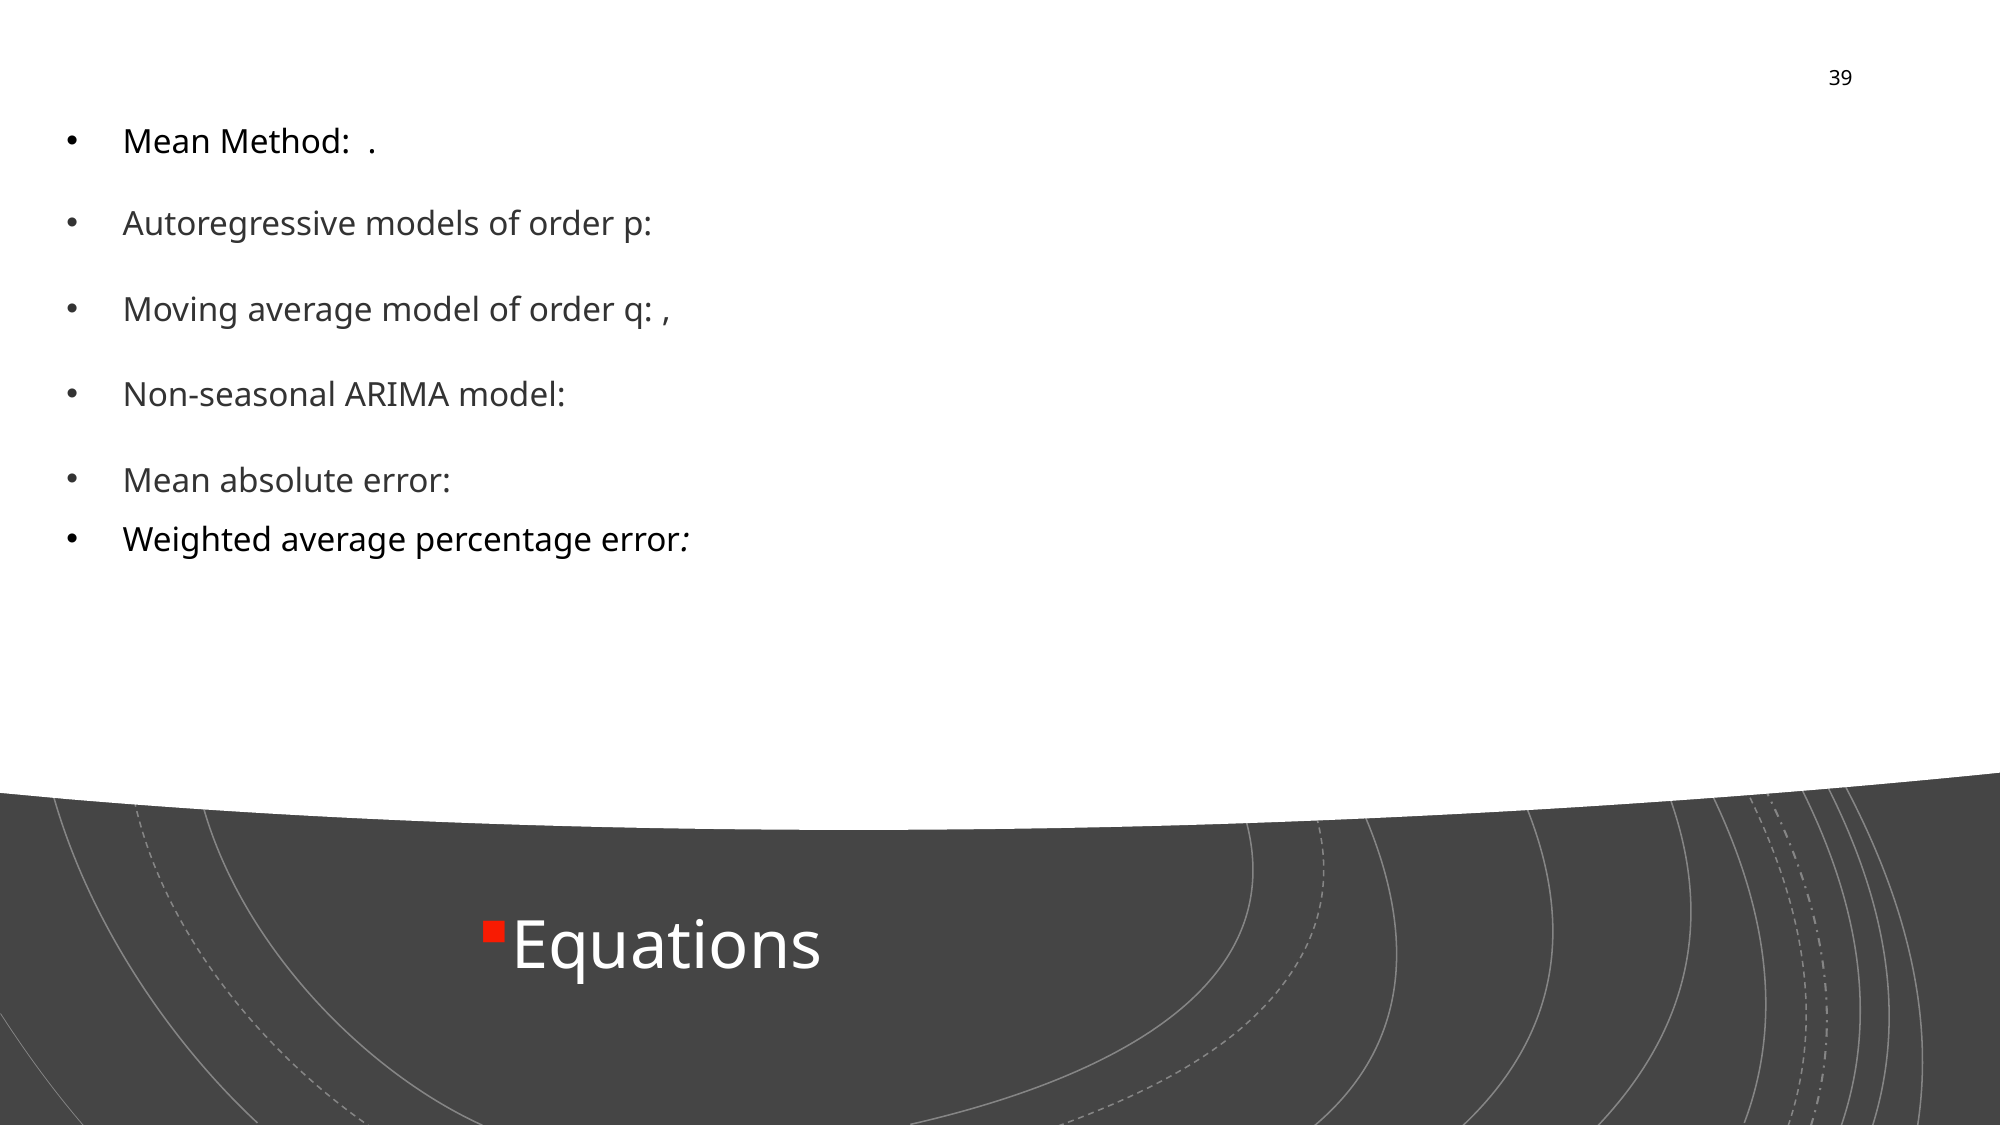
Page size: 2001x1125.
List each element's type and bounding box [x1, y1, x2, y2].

text_box [0, 0, 2000, 1125]
